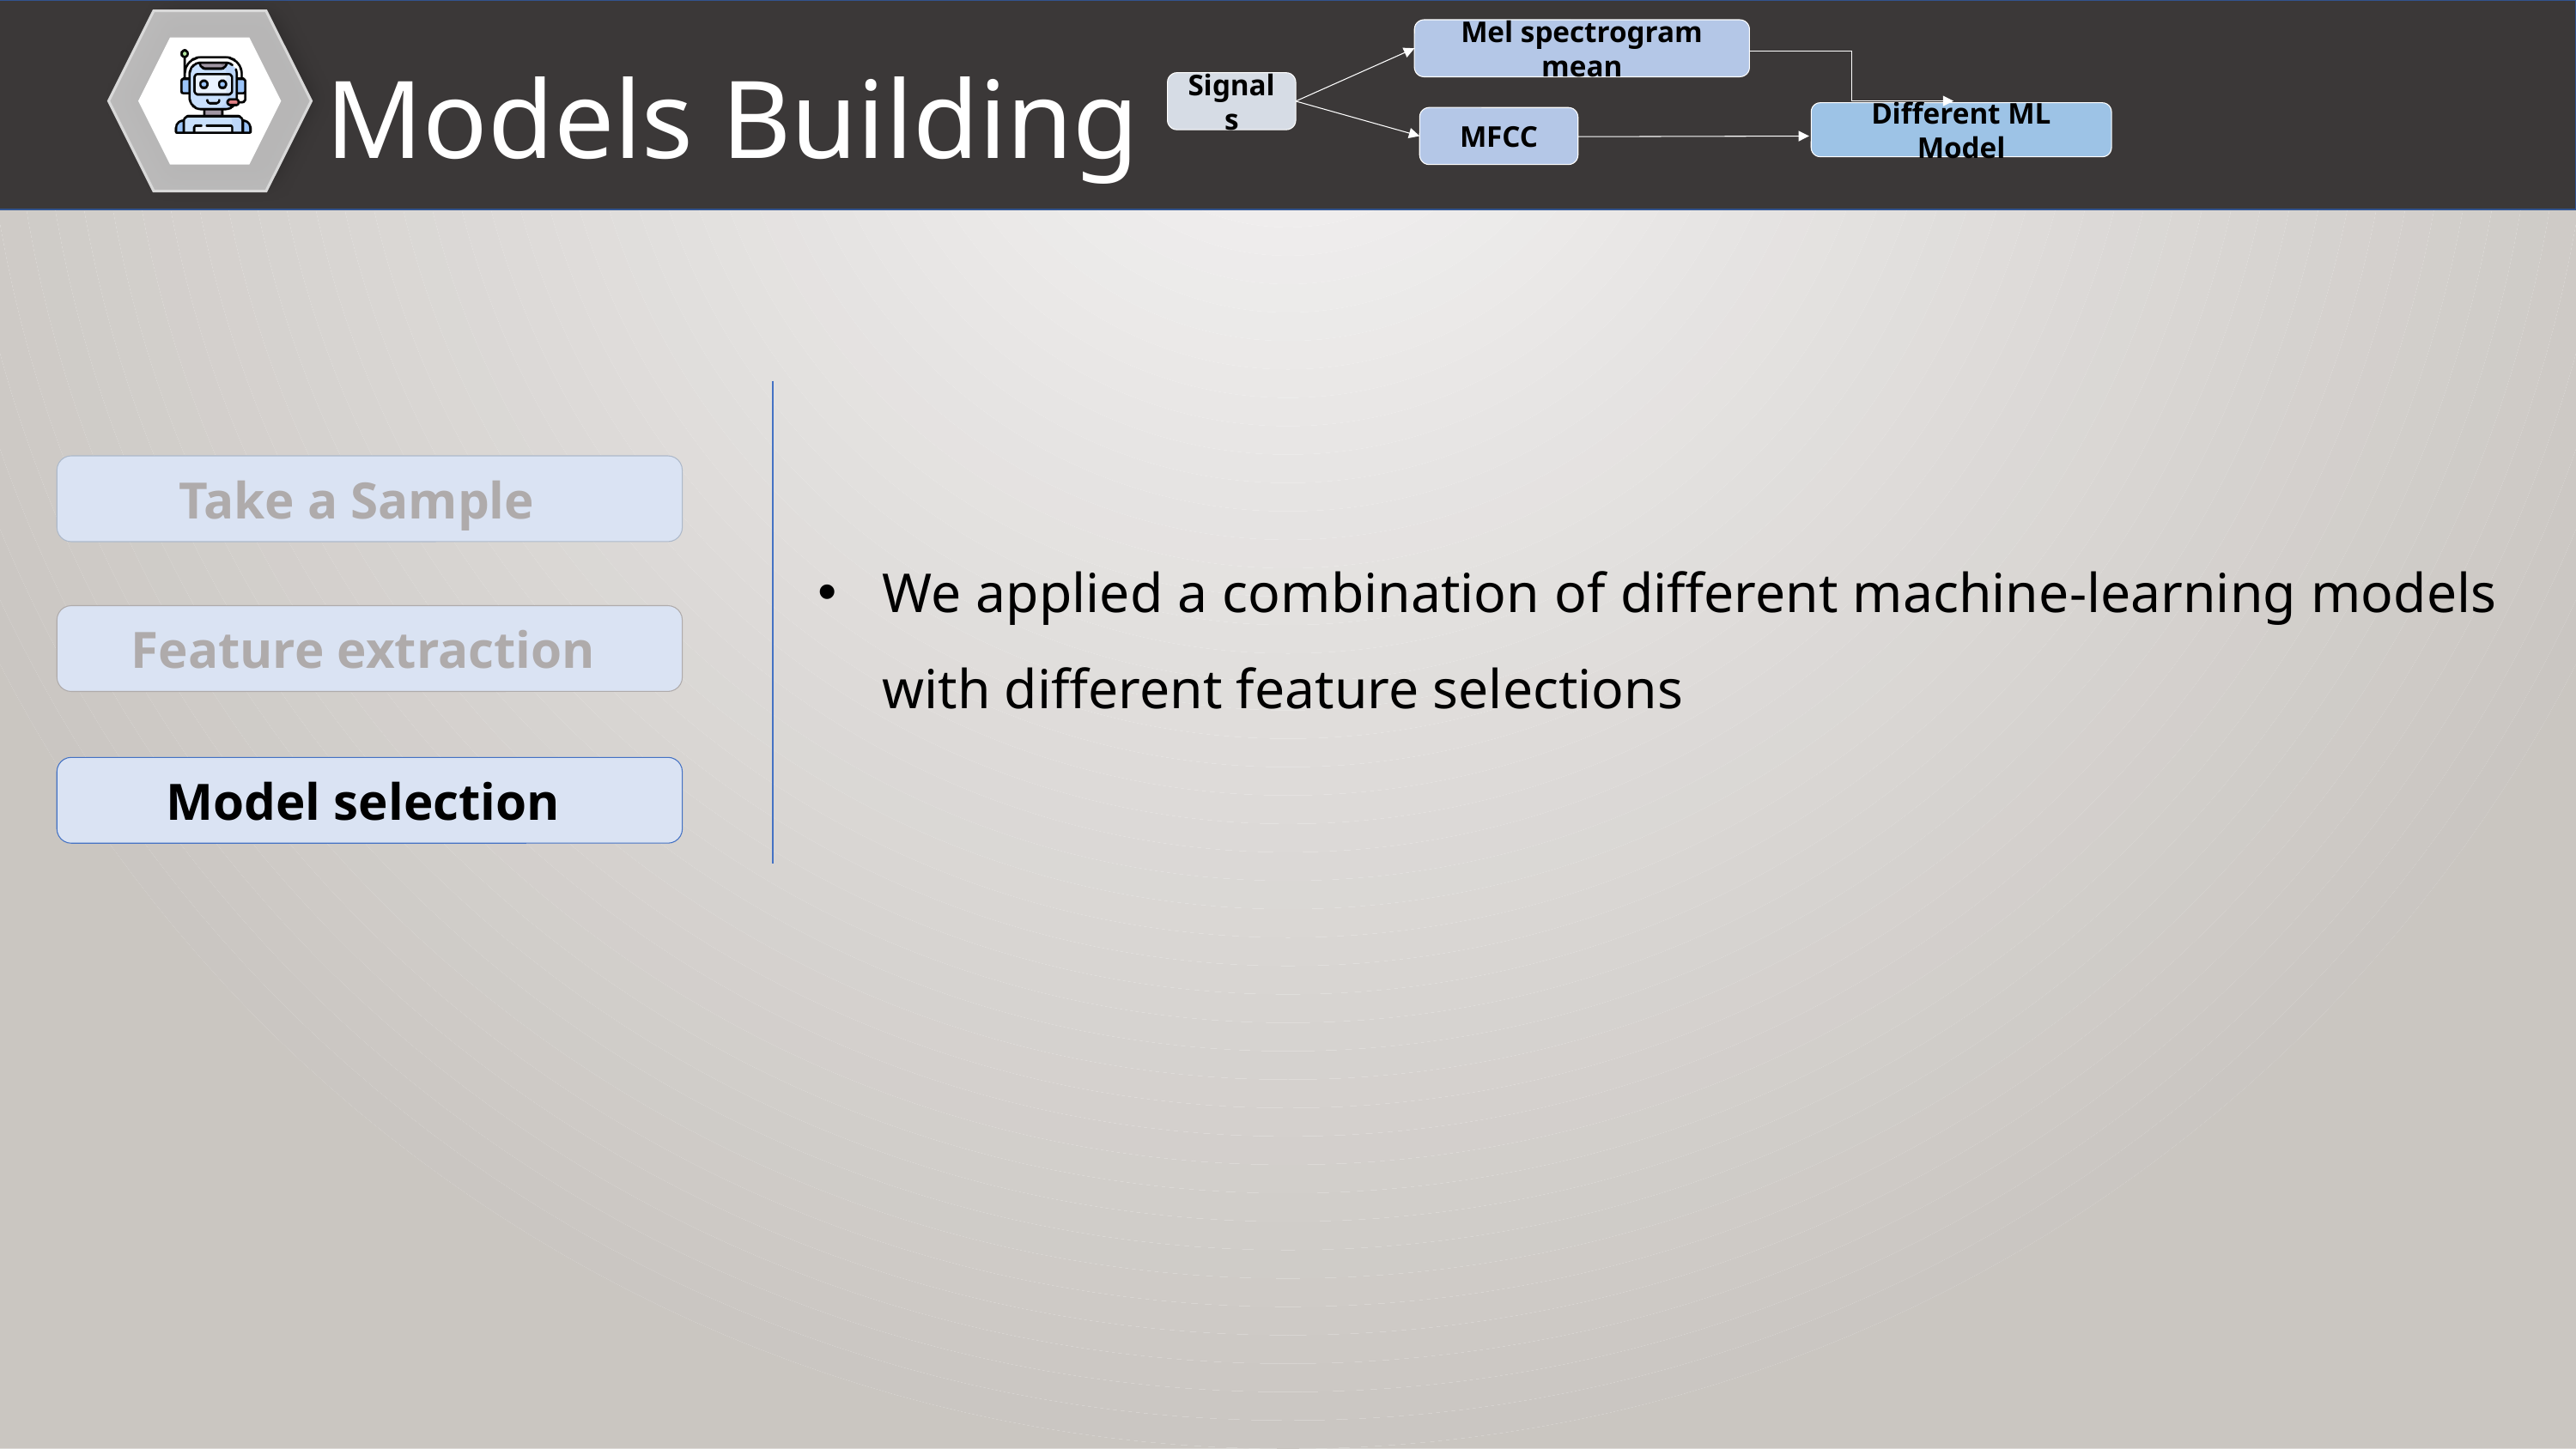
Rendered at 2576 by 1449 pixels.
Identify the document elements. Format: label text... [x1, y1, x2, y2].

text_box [108, 10, 312, 191]
text_box Model selection [56, 756, 683, 844]
text_box Take a Sample [56, 455, 683, 543]
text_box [1749, 51, 1954, 101]
text_box Different ML Model [1810, 102, 2112, 158]
text_box MFCC [1419, 106, 1579, 166]
text_box [0, 0, 2576, 210]
text_box We applied a combination of different machine-learning models with different feature selections [805, 520, 2512, 726]
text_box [1296, 100, 1420, 136]
text_box Models Building [313, 15, 1152, 186]
text_box Mel spectrogram mean [1413, 19, 1750, 78]
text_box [1296, 48, 1415, 100]
text_box Feature extraction [56, 604, 683, 693]
text_box Signals [1167, 72, 1296, 130]
